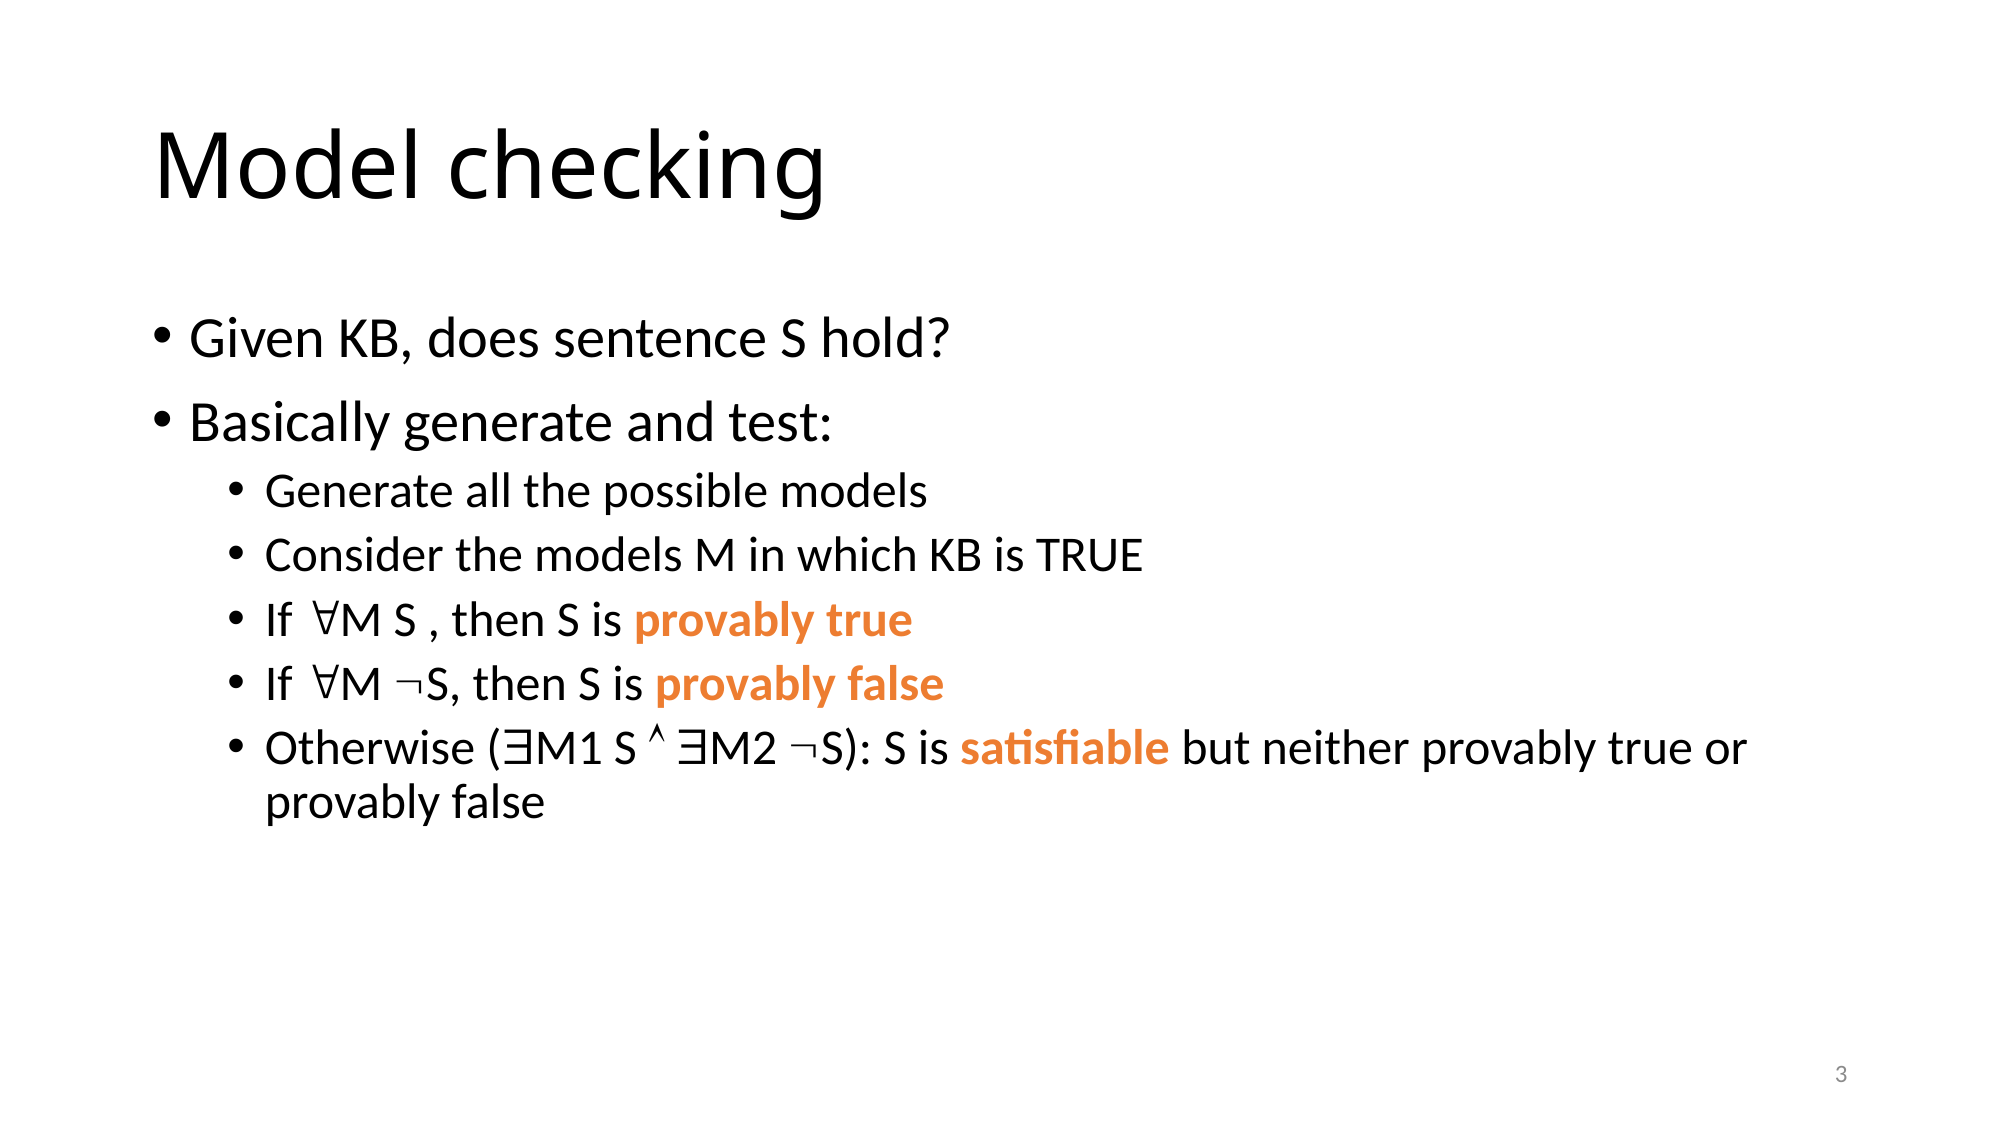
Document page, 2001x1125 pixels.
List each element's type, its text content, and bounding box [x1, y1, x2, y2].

title Model checking [137, 59, 1863, 278]
list Given KB, does sentence S hold? Basically generate and test: Generate all the possible models Consider the models M in which KB is TRUE If M S , then S is provably true If M S, then S is provably false Otherwise (M1 S  M2 S): S is satisfiable but neither provably true or provably false [137, 299, 1863, 1014]
slide_number 3 [1412, 1042, 1863, 1103]
